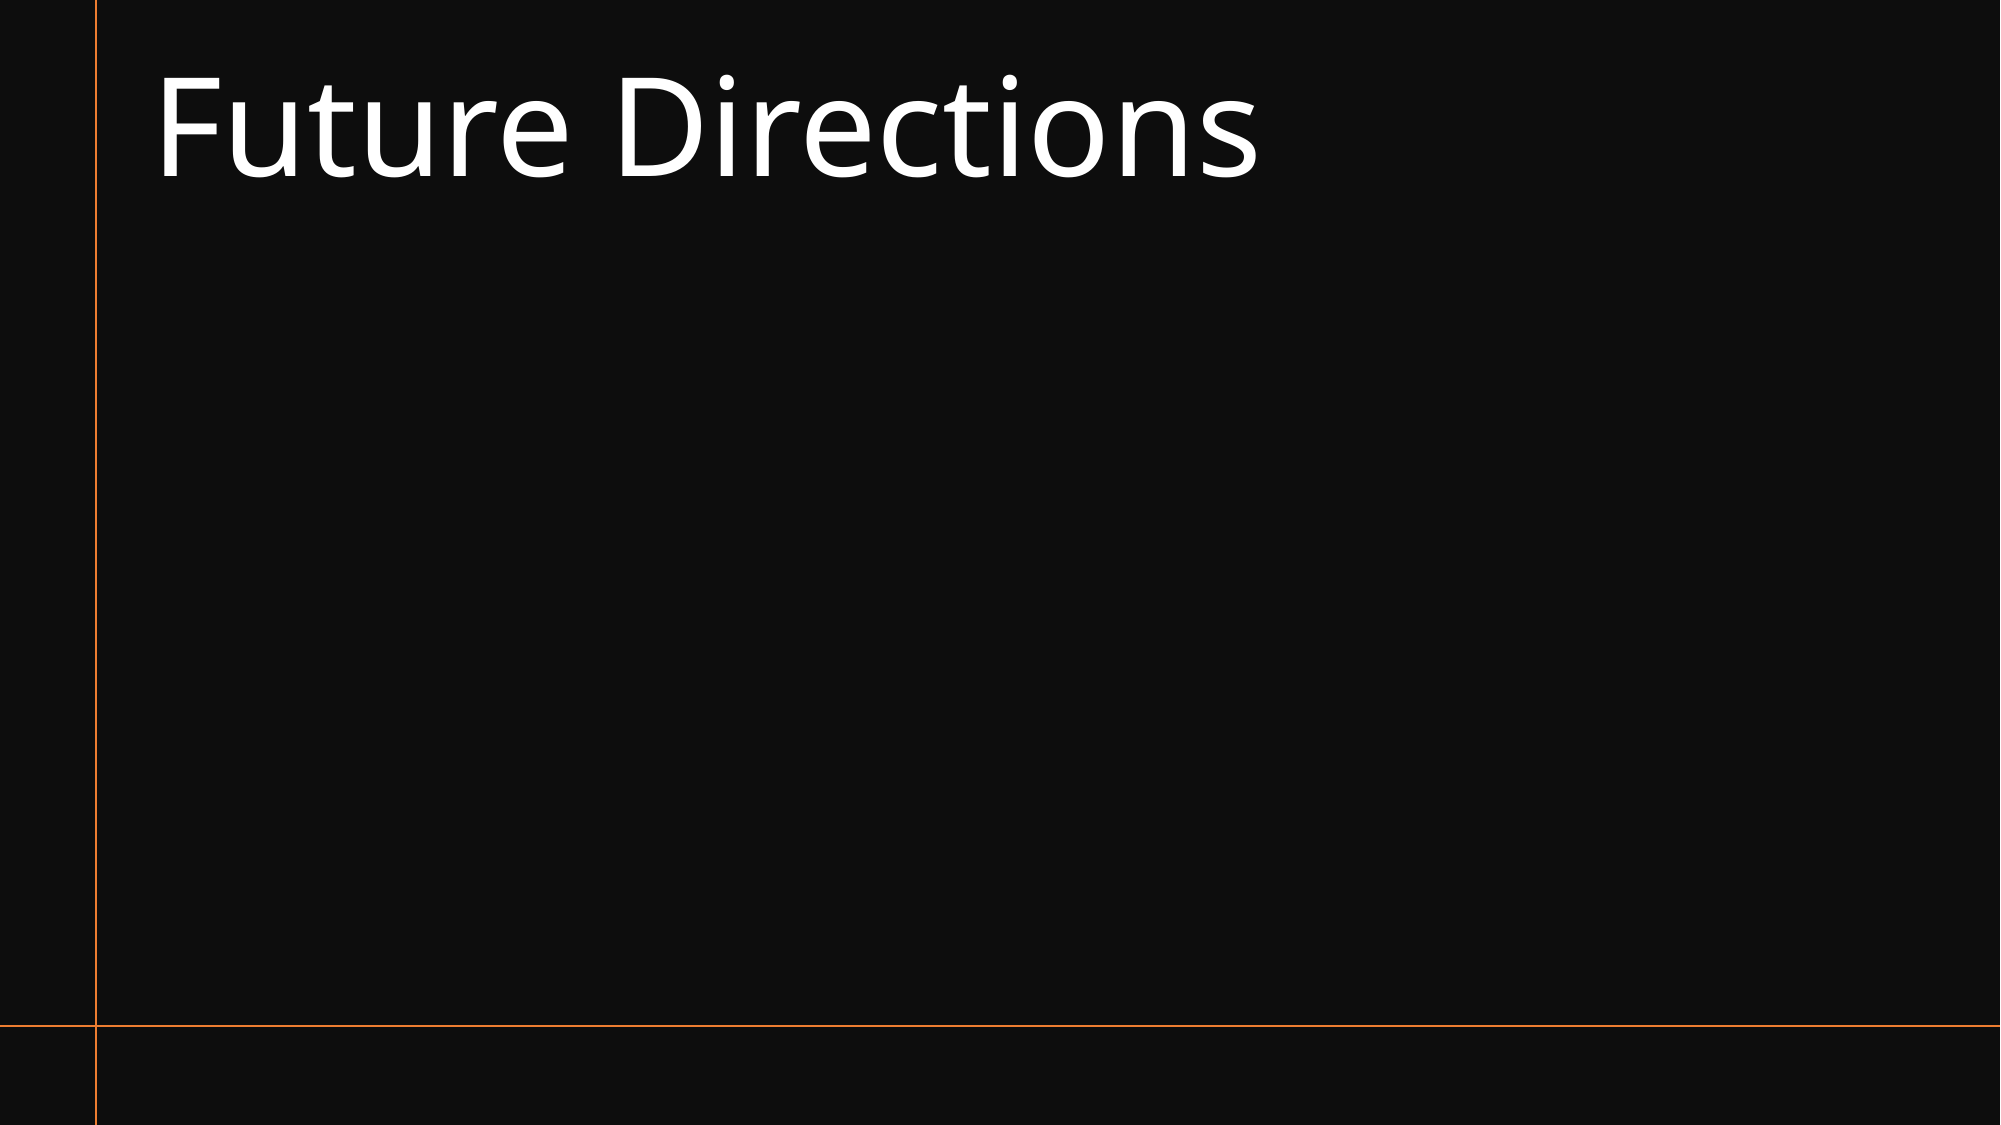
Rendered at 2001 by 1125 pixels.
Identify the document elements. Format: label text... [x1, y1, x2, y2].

text_box [0, 0, 95, 1025]
text_box [97, 1027, 2000, 1125]
text_box [97, 0, 2000, 1025]
text_box [0, 1027, 95, 1125]
title Future Directions [136, 40, 1461, 214]
